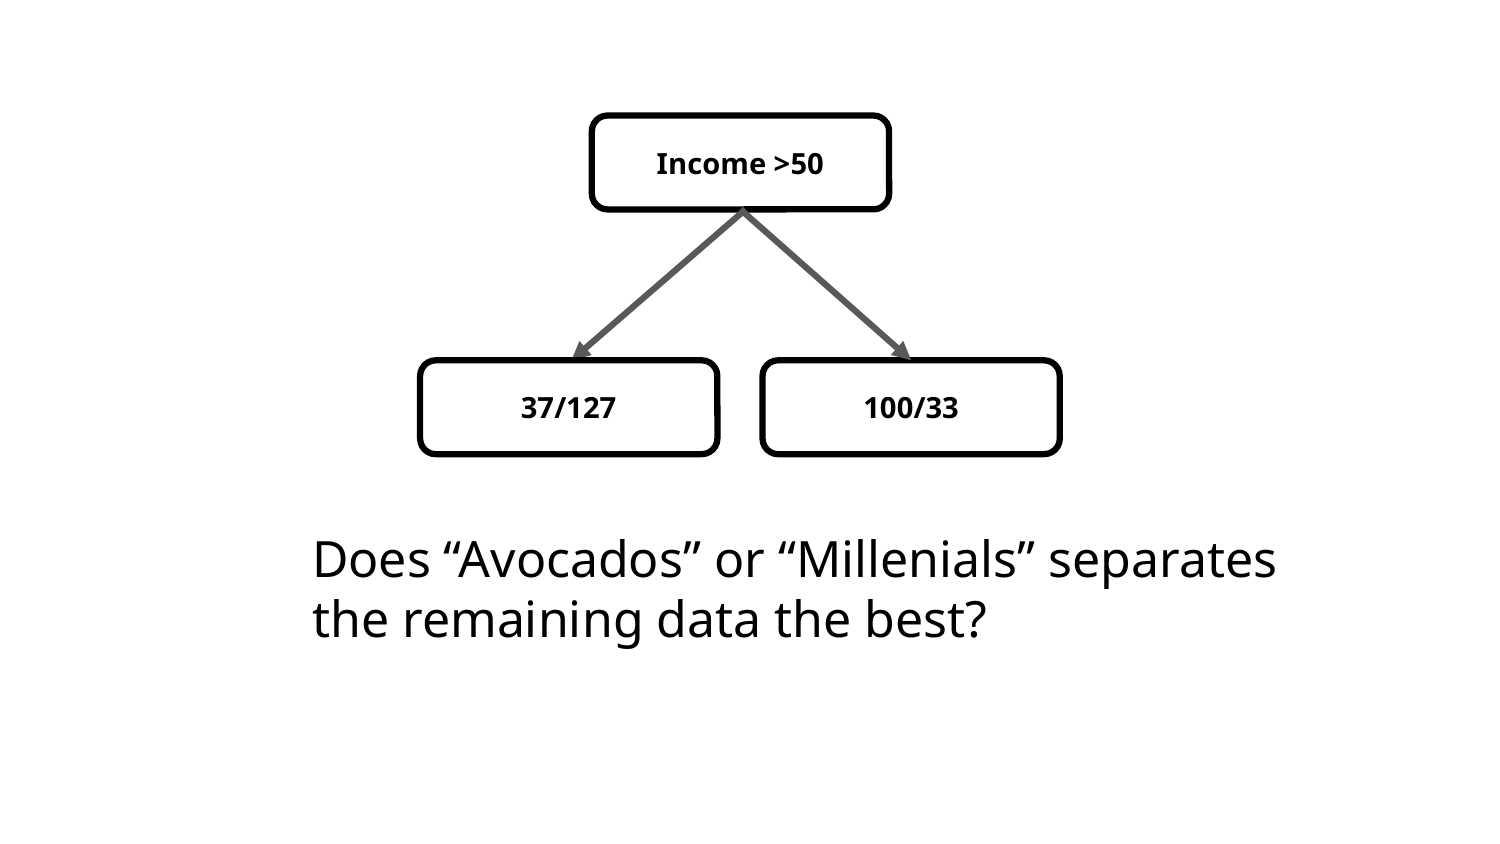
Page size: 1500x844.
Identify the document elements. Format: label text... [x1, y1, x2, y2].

text_box [740, 209, 912, 361]
text_box [571, 212, 743, 360]
text_box 100/33 [762, 360, 1060, 455]
text_box Does “Avocados” or “Millenials” separates the remaining data the best? [297, 512, 1315, 722]
text_box 37/127 [420, 360, 718, 455]
text_box Income >50 [591, 115, 890, 210]
